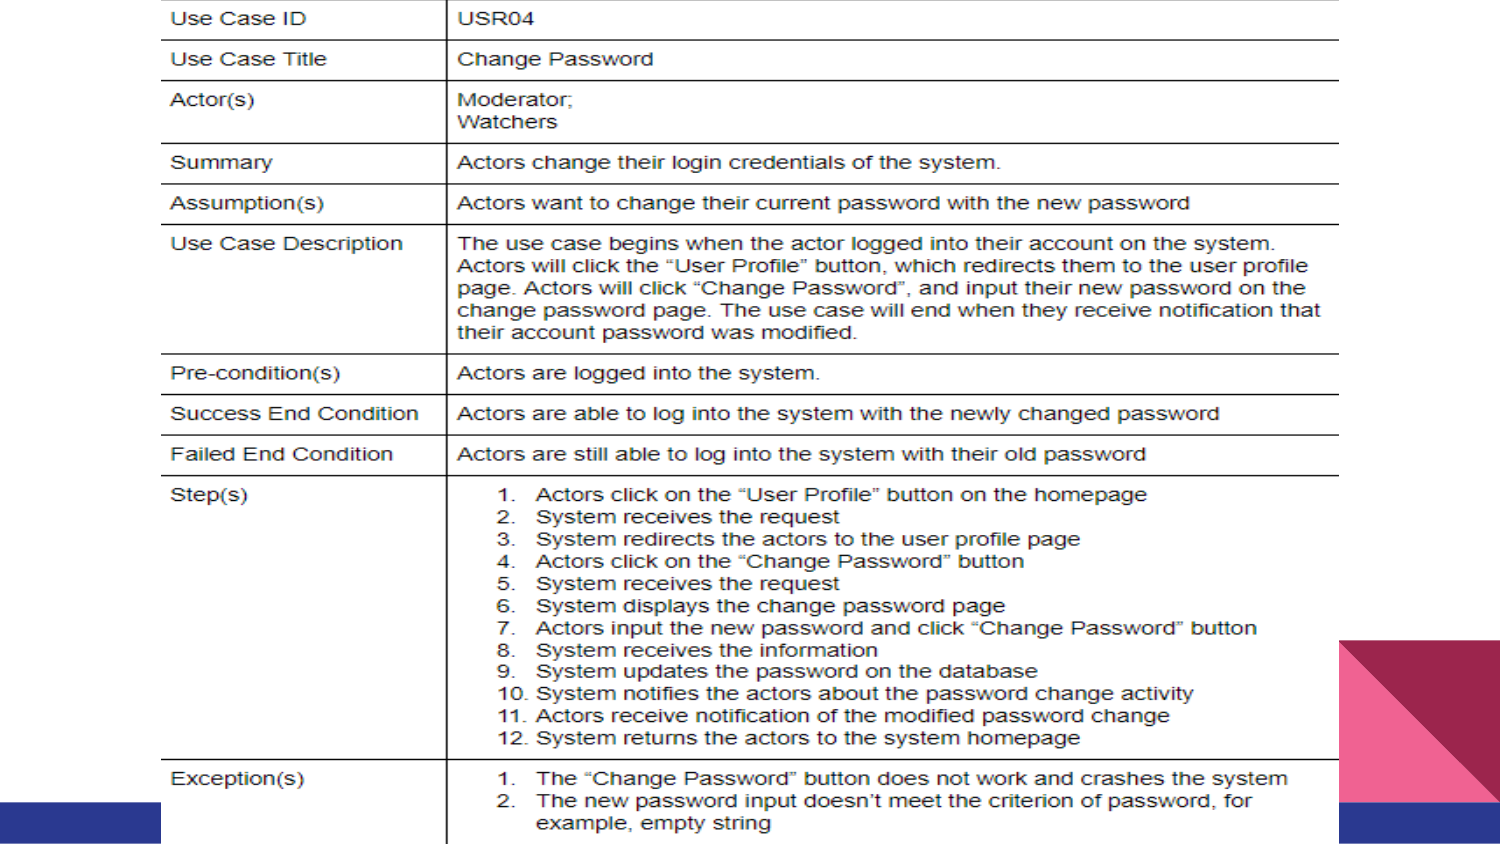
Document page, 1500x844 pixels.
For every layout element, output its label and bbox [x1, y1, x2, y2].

picture [160, 0, 1339, 844]
